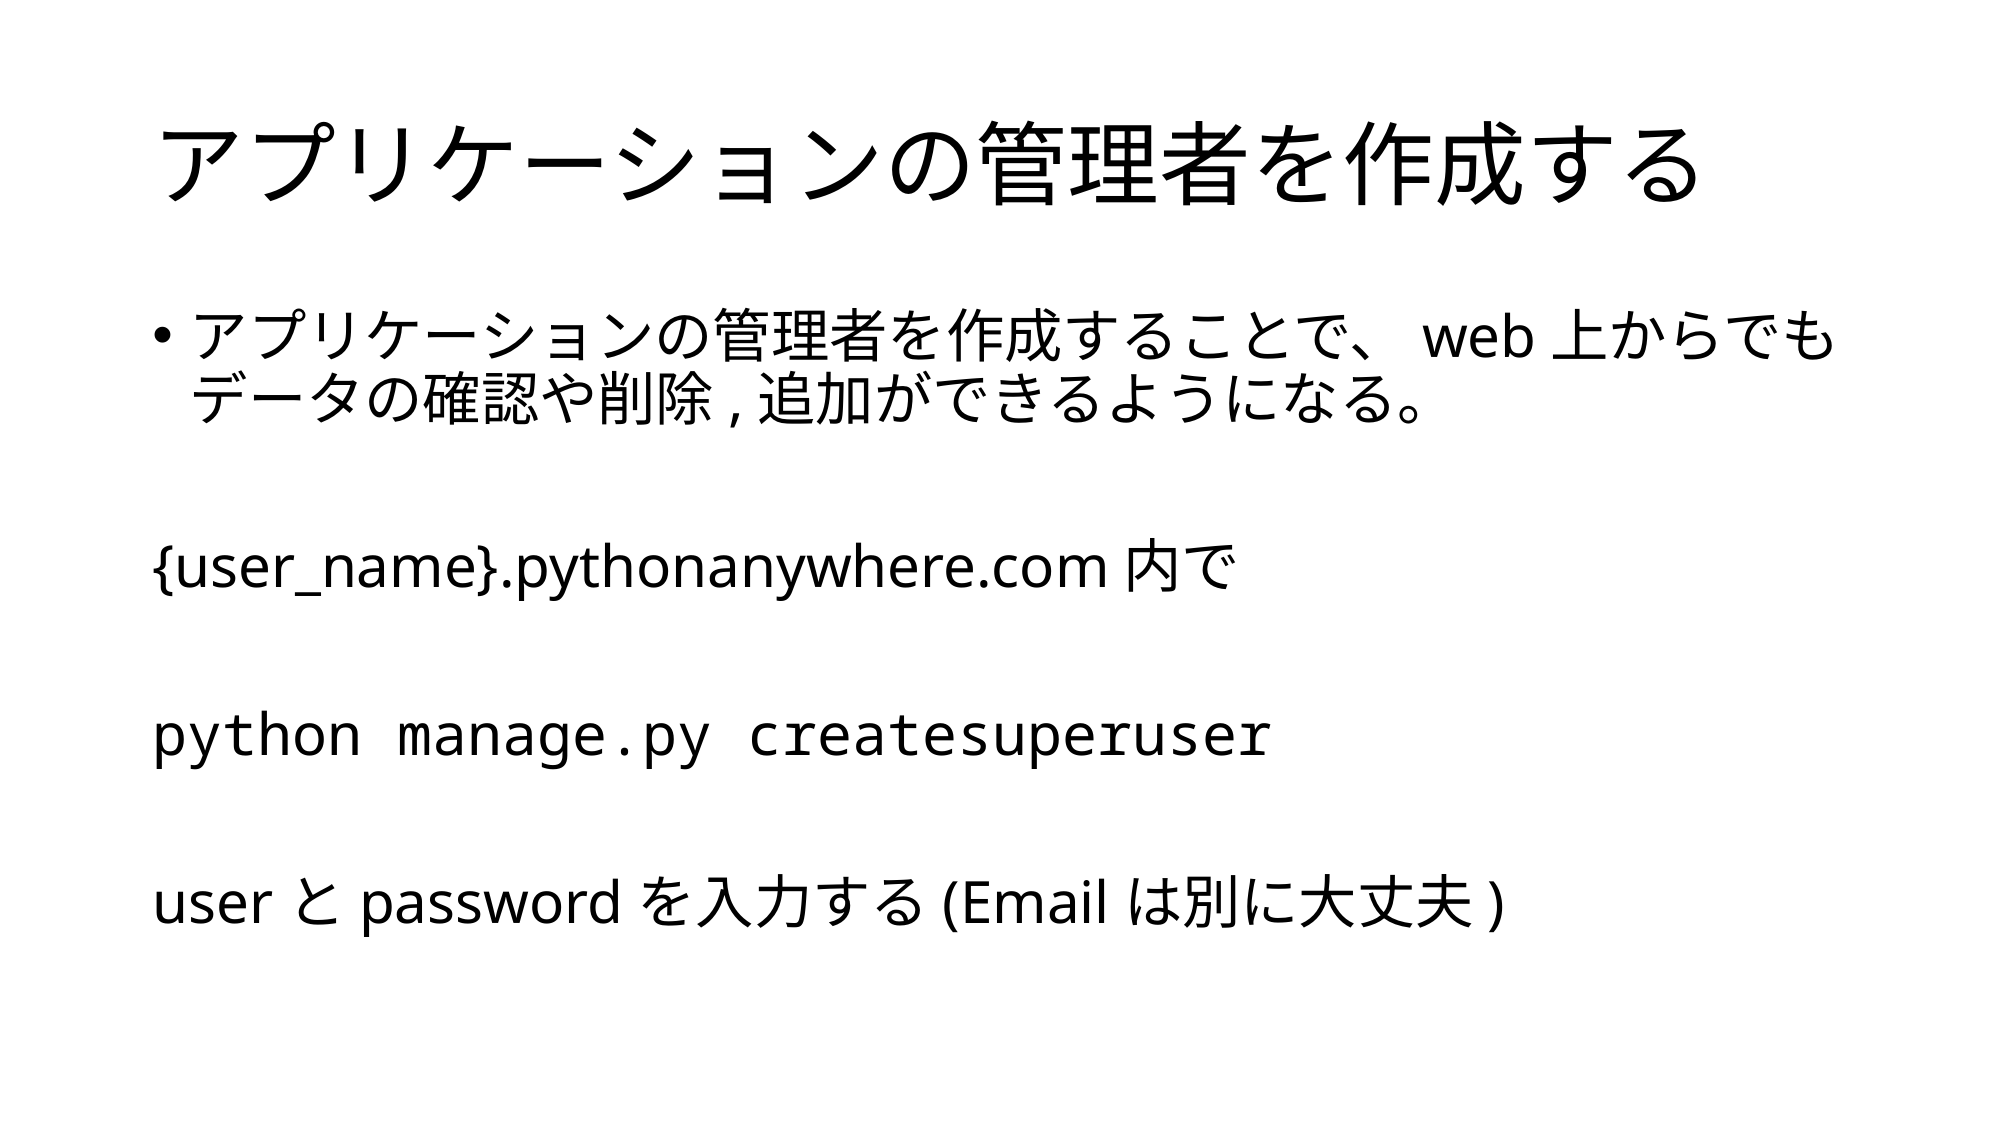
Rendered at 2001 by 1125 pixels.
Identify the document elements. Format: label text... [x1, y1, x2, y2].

title アプリケーションの管理者を作成する [137, 59, 1863, 278]
list アプリケーションの管理者を作成することで、web上からでもデータの確認や削除,追加ができるようになる。 {user_name}.pythonanywhere.com内で python manage.py createsuperuser userとpasswordを入力する(Emailは別に大丈夫) [137, 299, 1863, 1014]
